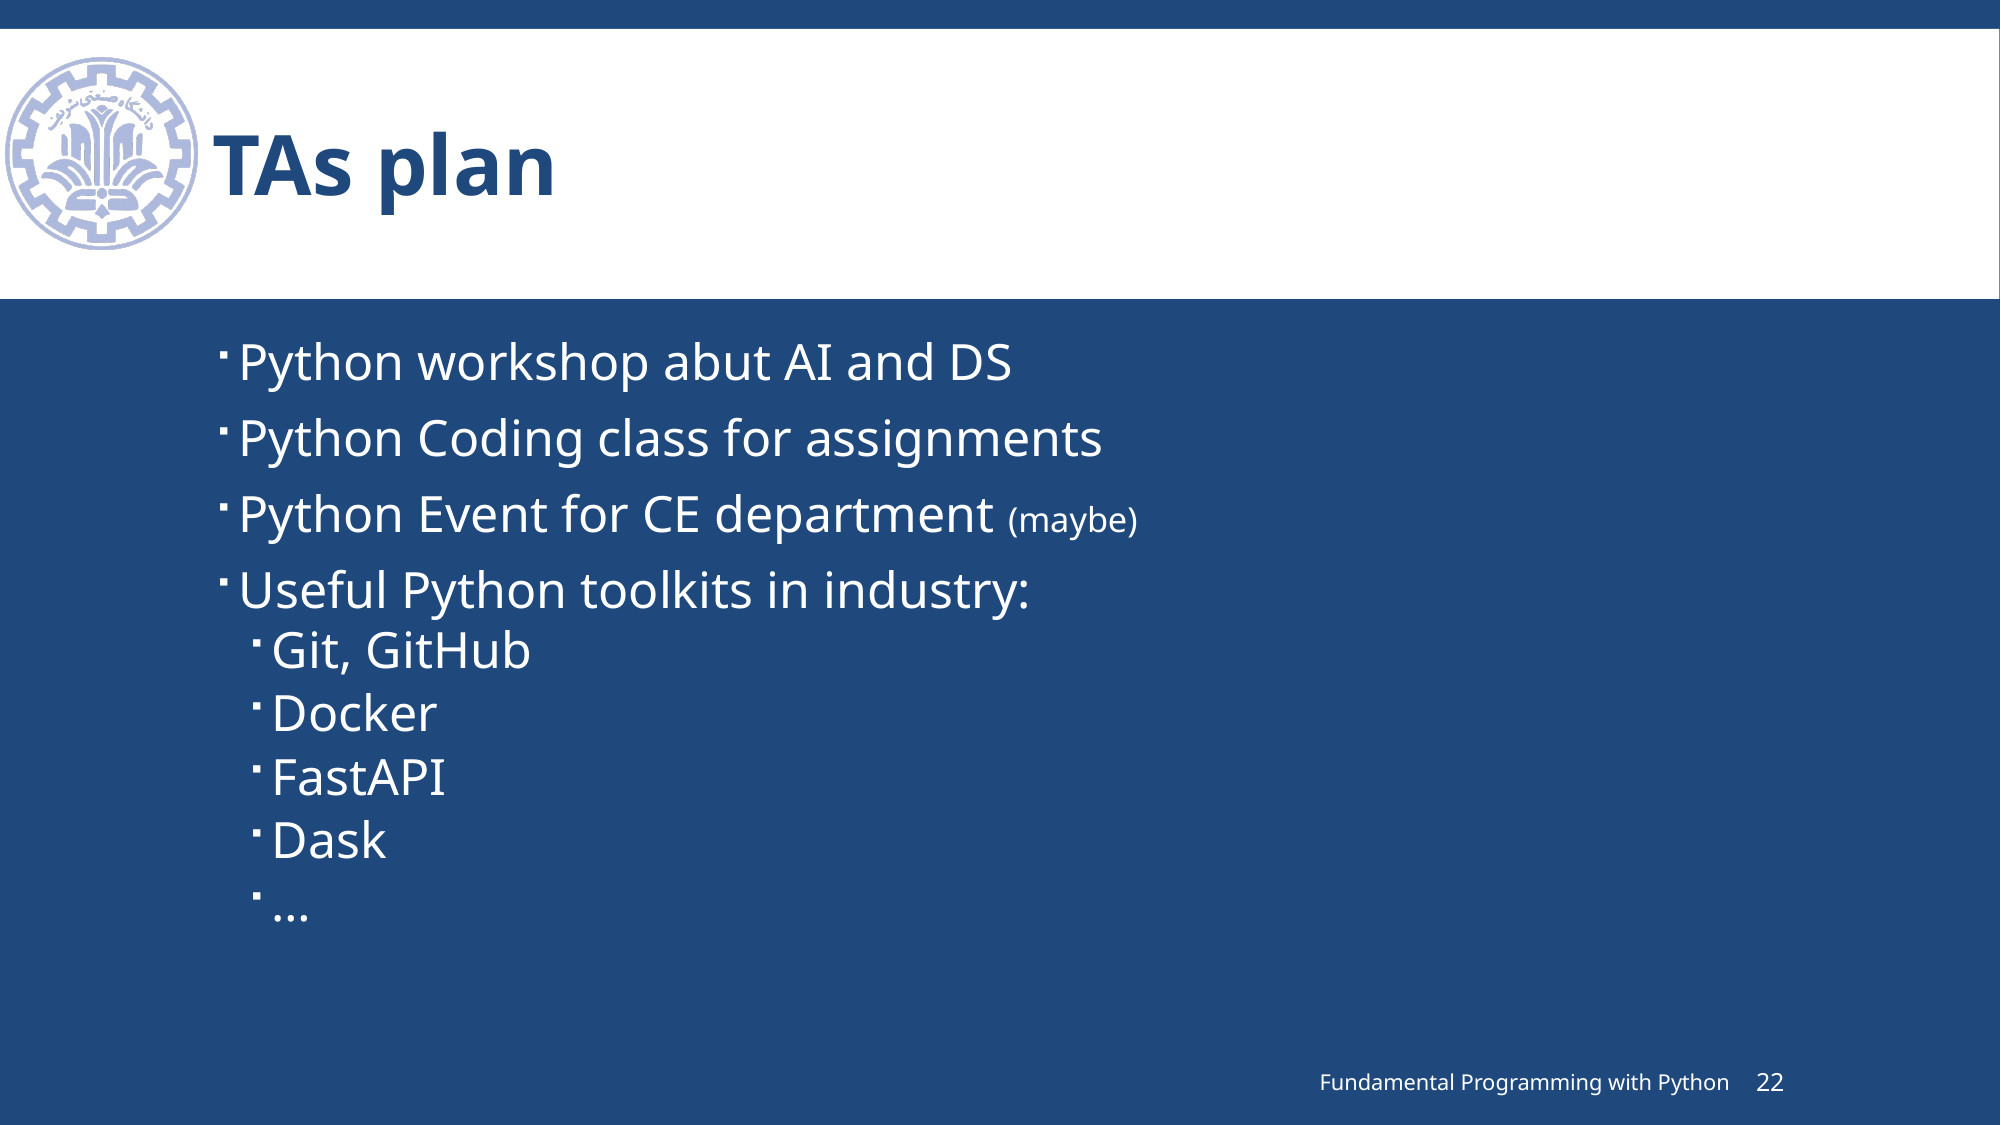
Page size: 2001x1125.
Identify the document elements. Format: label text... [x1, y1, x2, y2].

slide_number 22 [1748, 1053, 1904, 1114]
list Python workshop abut AI and DS Python Coding class for assignments Python Event for CE department (maybe) Useful Python toolkits in industry: Git, GitHub Docker FastAPI Dask … [197, 329, 1803, 1020]
footer Fundamental Programming with Python [918, 1053, 1746, 1114]
title TAs plan [197, 46, 1803, 295]
